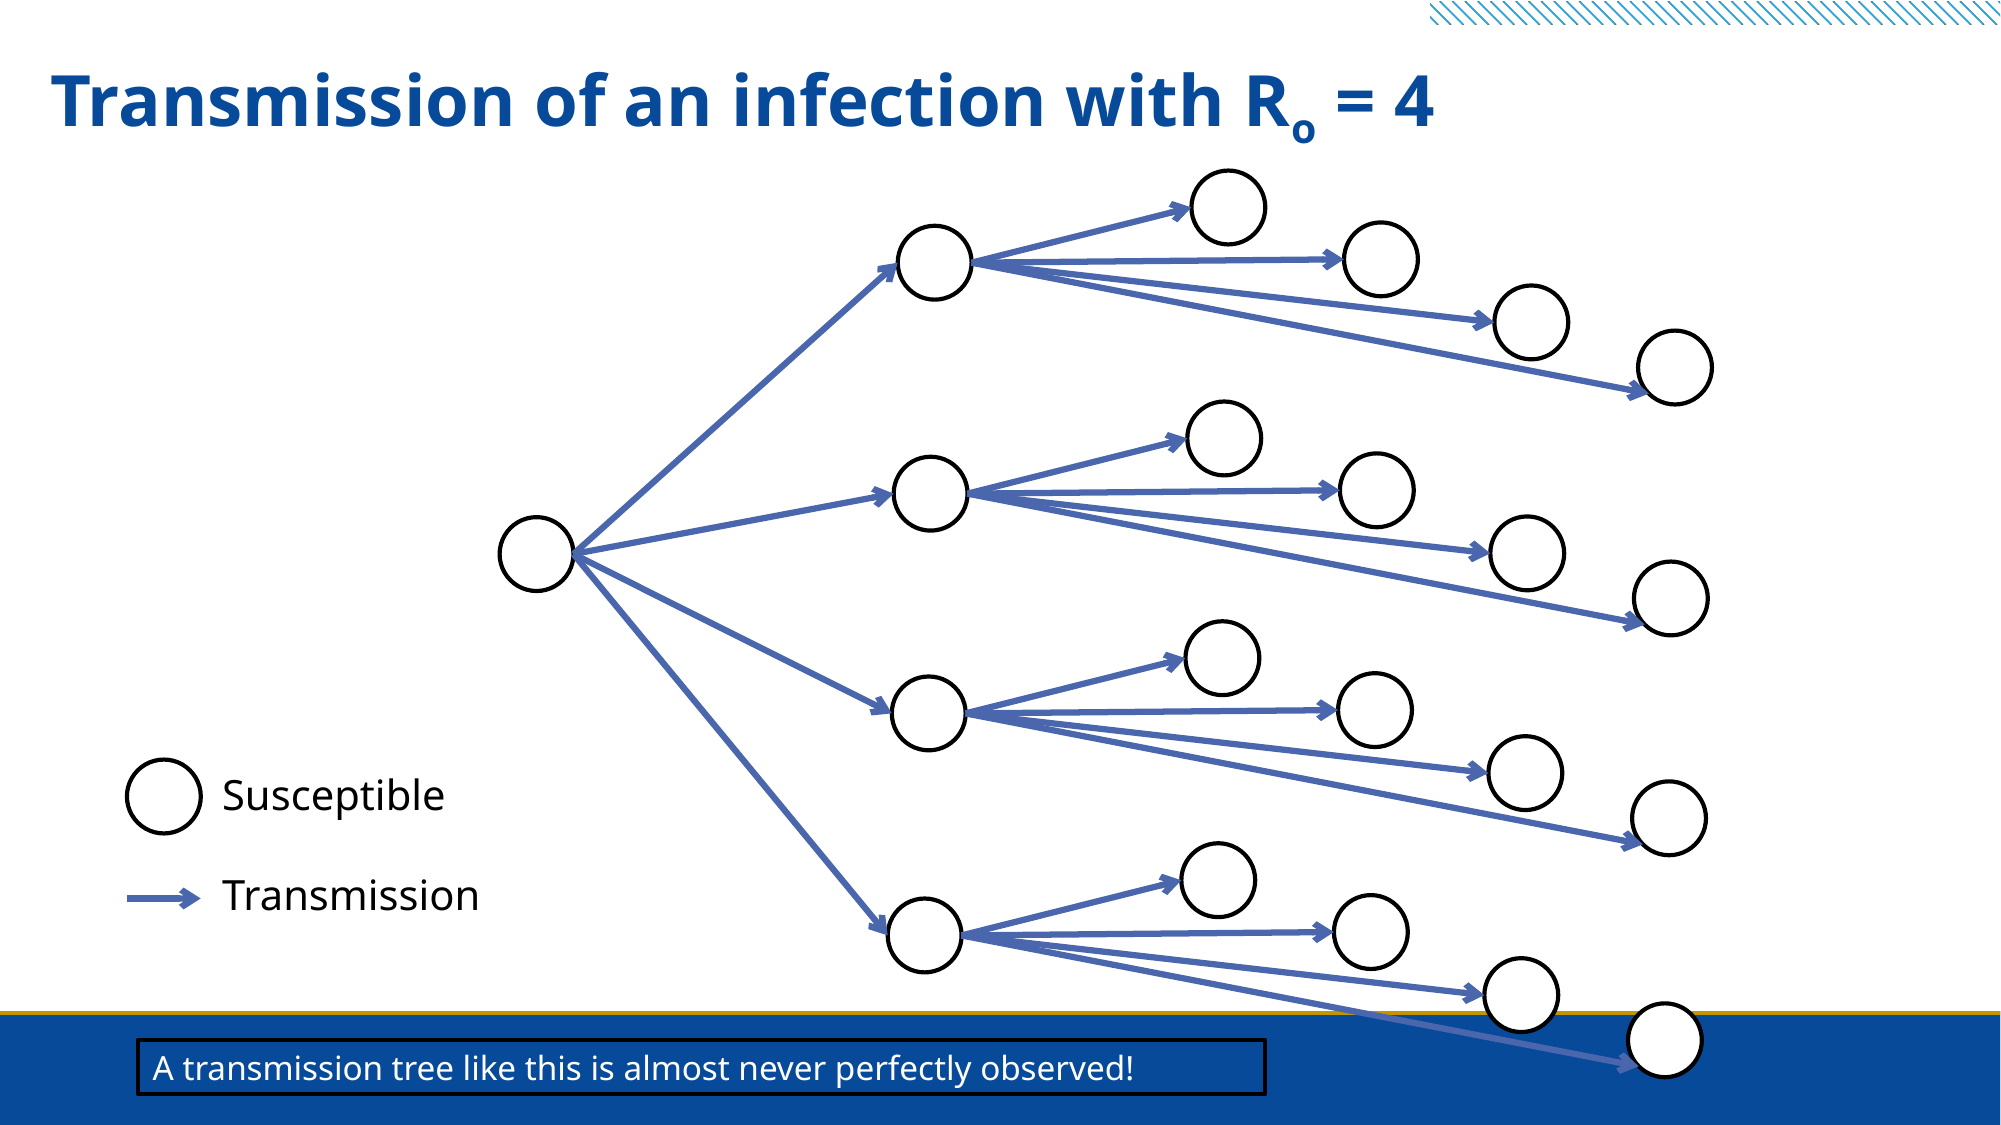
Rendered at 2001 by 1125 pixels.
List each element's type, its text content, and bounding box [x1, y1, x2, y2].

text_box [895, 223, 971, 302]
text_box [967, 438, 1188, 490]
text_box [1337, 451, 1416, 493]
title Transmission of an infection with Ro = 4 [35, 0, 1761, 213]
text_box [1342, 220, 1421, 262]
text_box [889, 674, 965, 753]
text_box [1185, 399, 1264, 478]
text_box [888, 553, 892, 714]
text_box [1179, 845, 1258, 920]
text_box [971, 207, 1192, 259]
text_box [898, 454, 967, 533]
text_box [497, 515, 573, 594]
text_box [961, 931, 1335, 935]
text_box [1641, 779, 1709, 858]
text_box [124, 757, 203, 836]
text_box [1647, 328, 1715, 407]
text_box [965, 713, 1644, 845]
text_box [885, 896, 961, 975]
text_box [1336, 671, 1415, 713]
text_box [573, 493, 894, 555]
text_box [1643, 559, 1710, 638]
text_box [965, 657, 1186, 709]
text_box [1637, 1001, 1704, 1080]
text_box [965, 709, 1339, 713]
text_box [961, 935, 1639, 1067]
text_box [967, 493, 1645, 625]
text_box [971, 262, 1650, 394]
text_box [961, 879, 1182, 931]
text_box Susceptible Transmission [207, 761, 548, 926]
text_box [1331, 893, 1410, 935]
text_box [573, 553, 888, 936]
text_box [573, 262, 898, 555]
text_box [1183, 625, 1262, 698]
text_box A transmission tree like this is almost never perfectly observed! [136, 1038, 1267, 1096]
text_box [1189, 168, 1268, 247]
